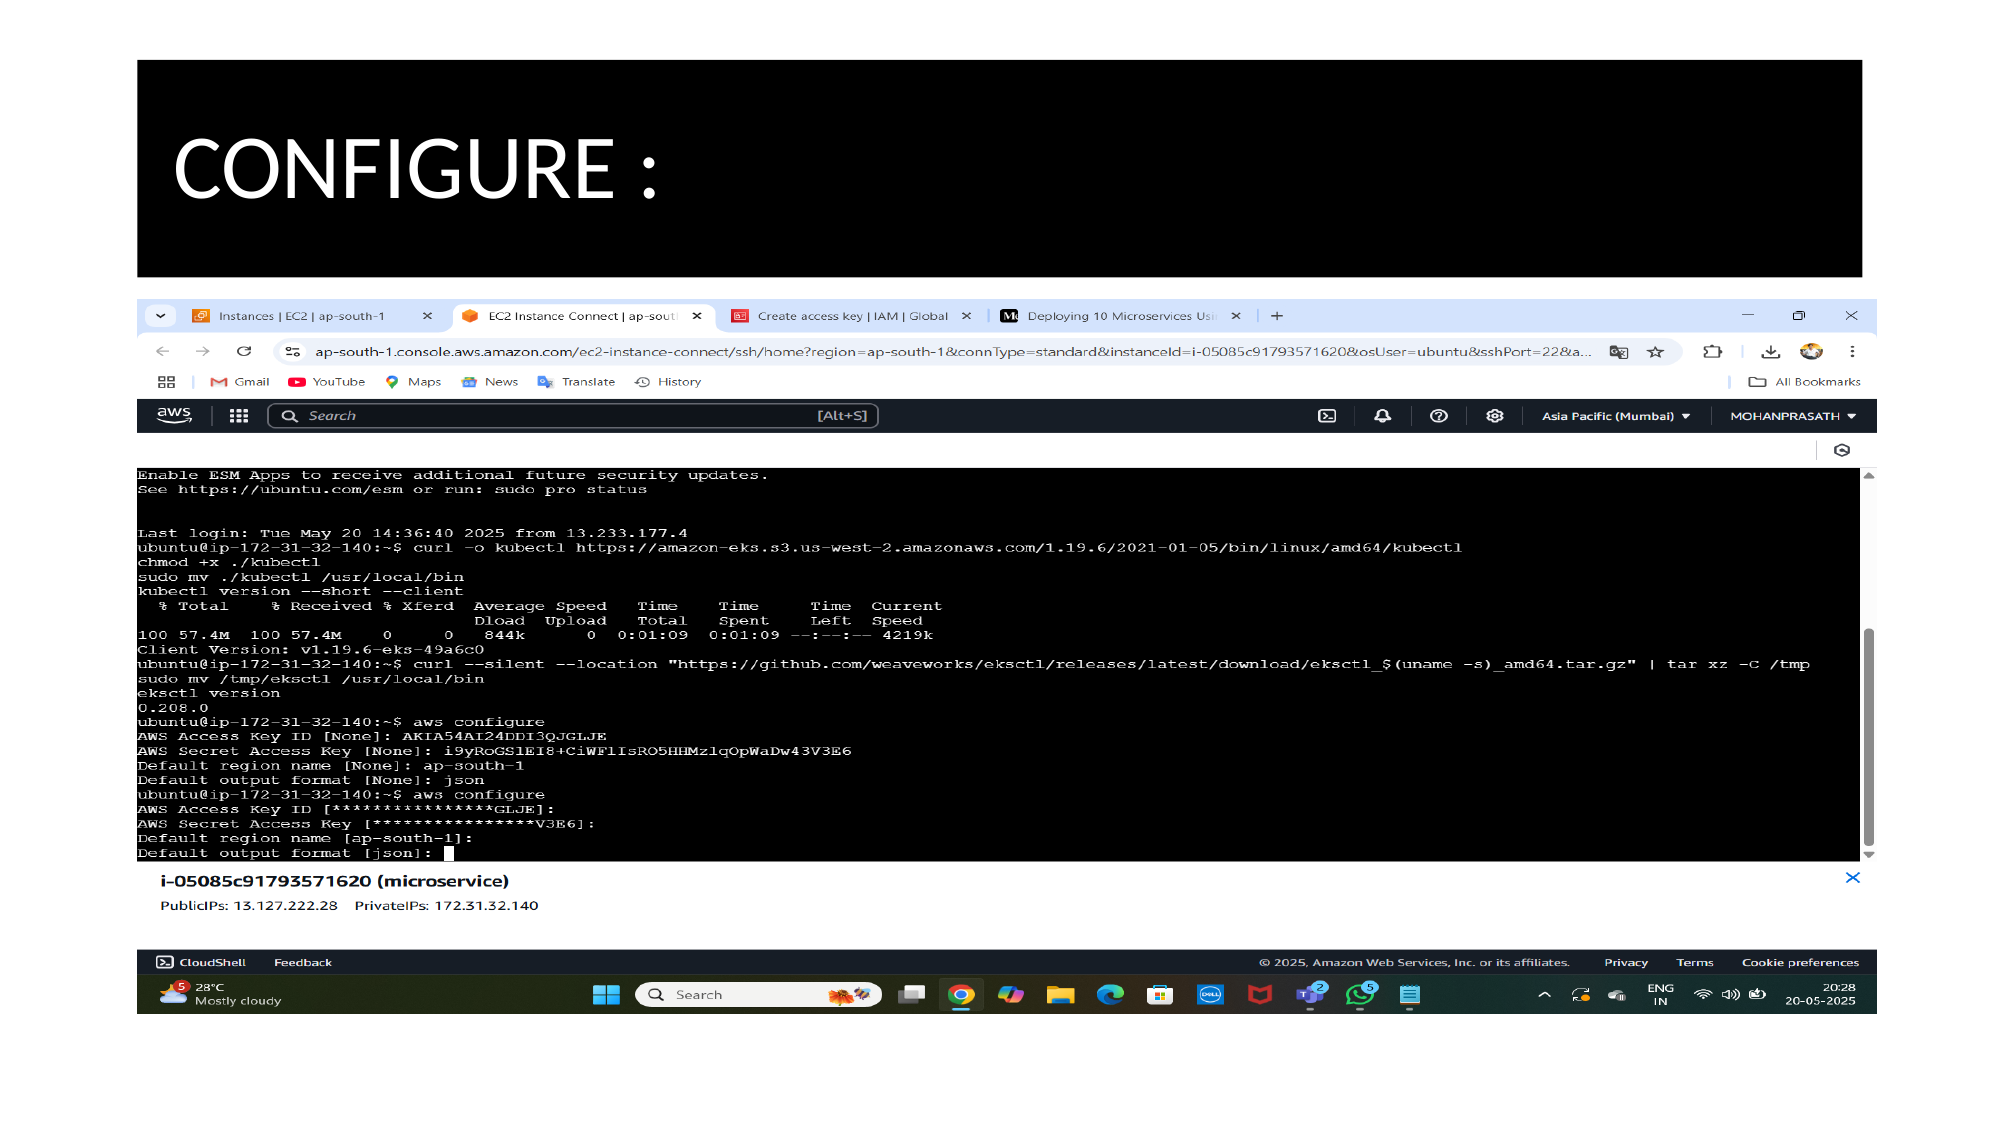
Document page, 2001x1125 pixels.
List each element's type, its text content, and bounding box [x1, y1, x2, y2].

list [137, 299, 1877, 1014]
title CONFIGURE : [137, 59, 1863, 278]
